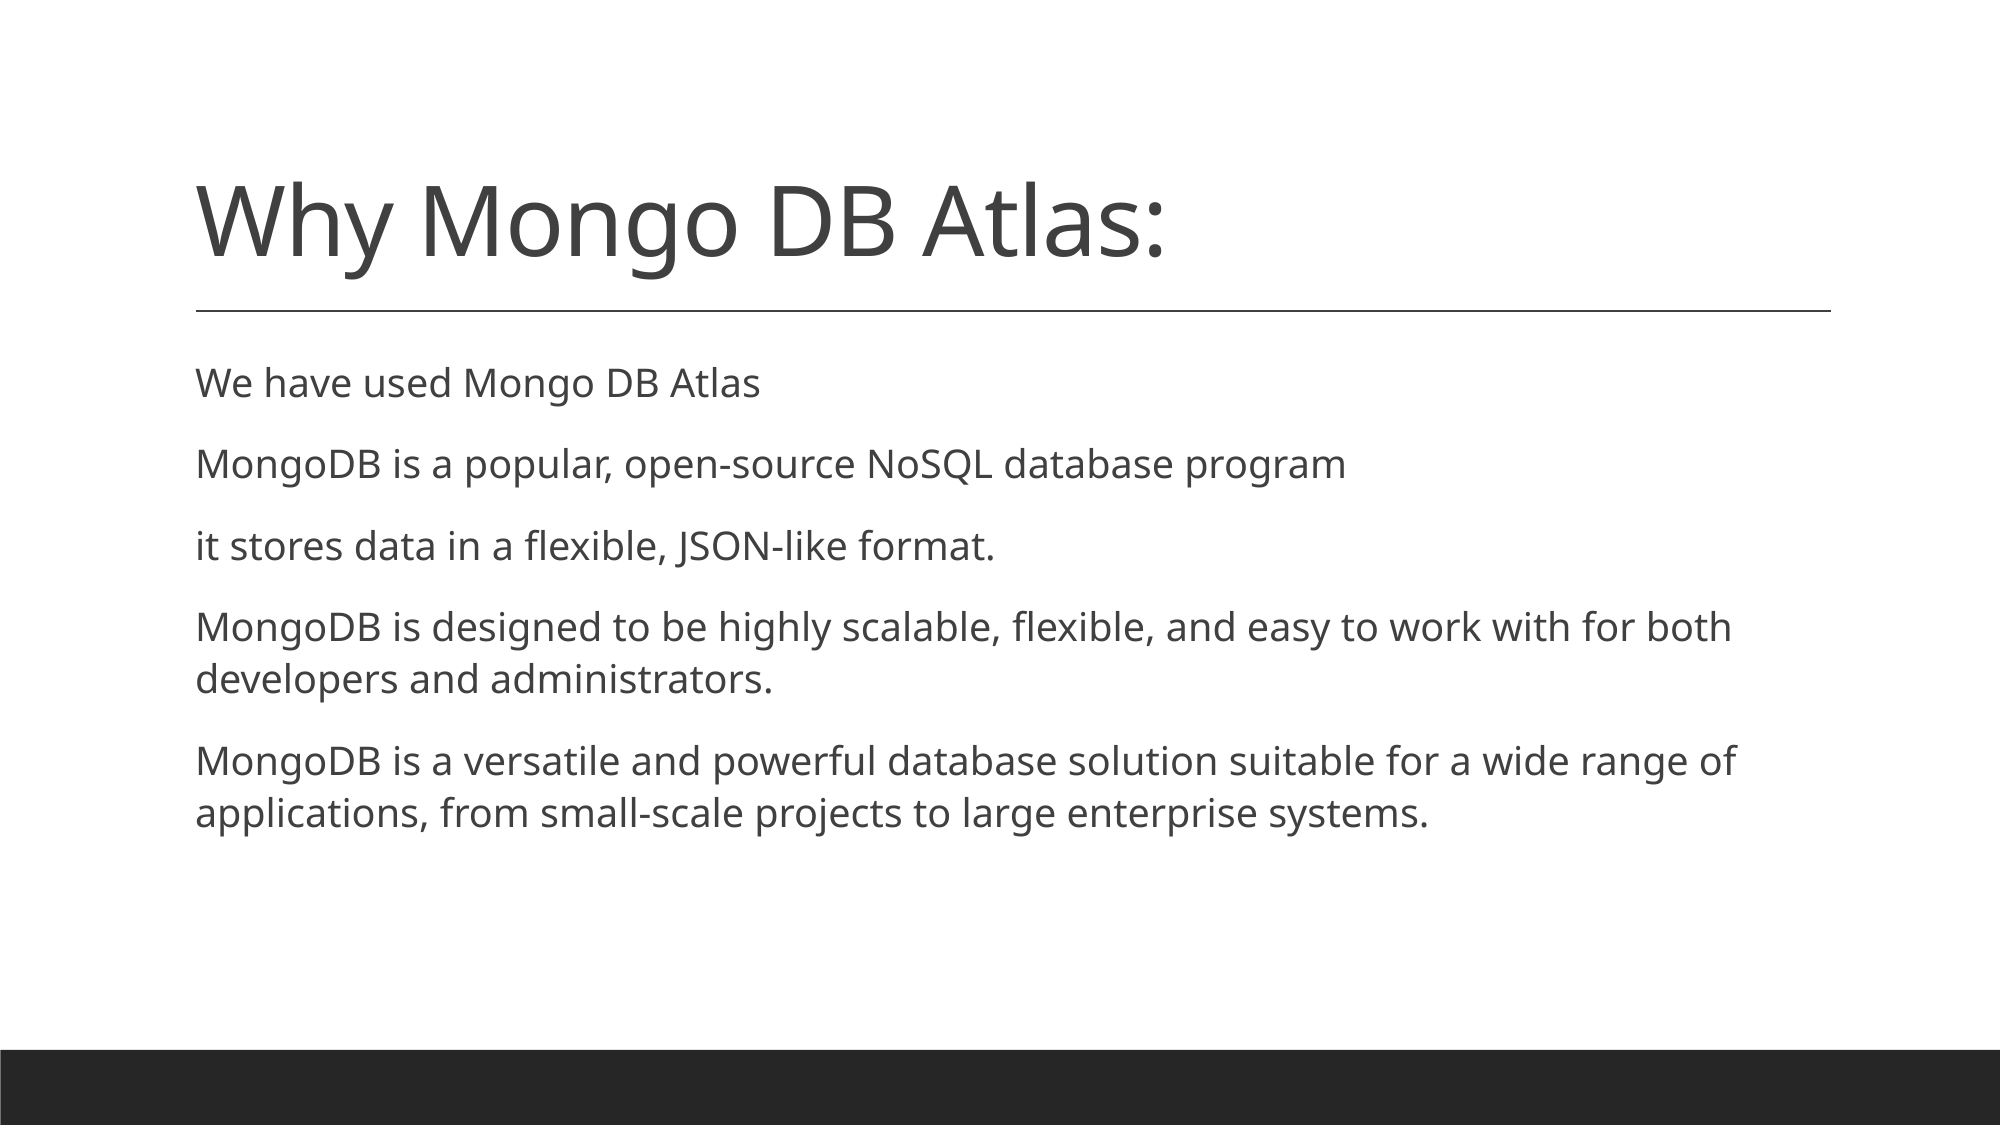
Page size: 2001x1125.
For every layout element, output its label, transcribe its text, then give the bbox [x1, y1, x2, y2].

list We have used Mongo DB Atlas MongoDB is a popular, open-source NoSQL database program it stores data in a flexible, JSON-like format. MongoDB is designed to be highly scalable, flexible, and easy to work with for both developers and administrators. MongoDB is a versatile and powerful database solution suitable for a wide range of applications, from small-scale projects to large enterprise systems. [180, 345, 1830, 963]
title Why Mongo DB Atlas: [180, 47, 1830, 285]
